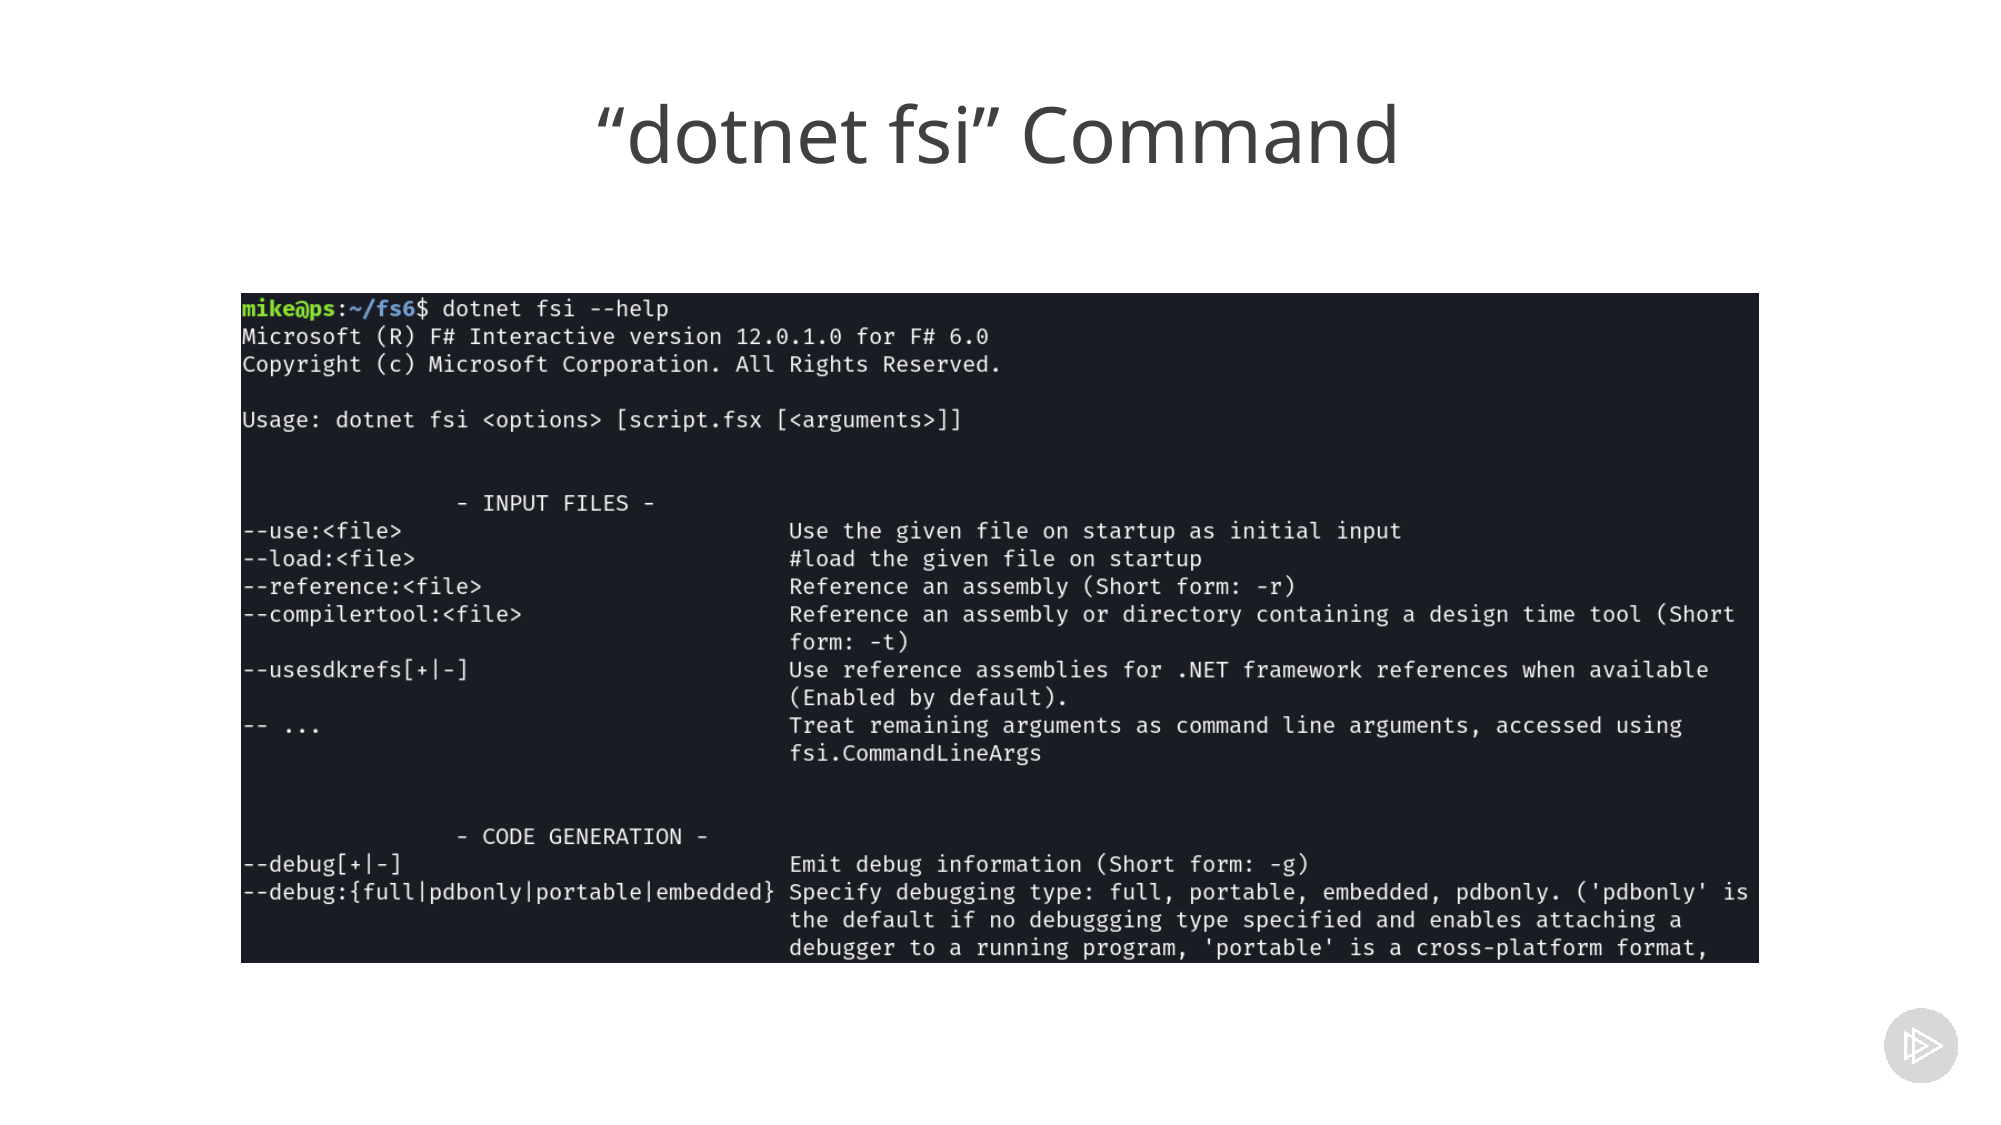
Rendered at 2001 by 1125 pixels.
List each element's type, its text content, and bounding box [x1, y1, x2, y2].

picture [241, 293, 1759, 963]
title “dotnet fsi” Command [137, 93, 1863, 183]
title printf / printfn [1884, 1008, 1958, 1083]
